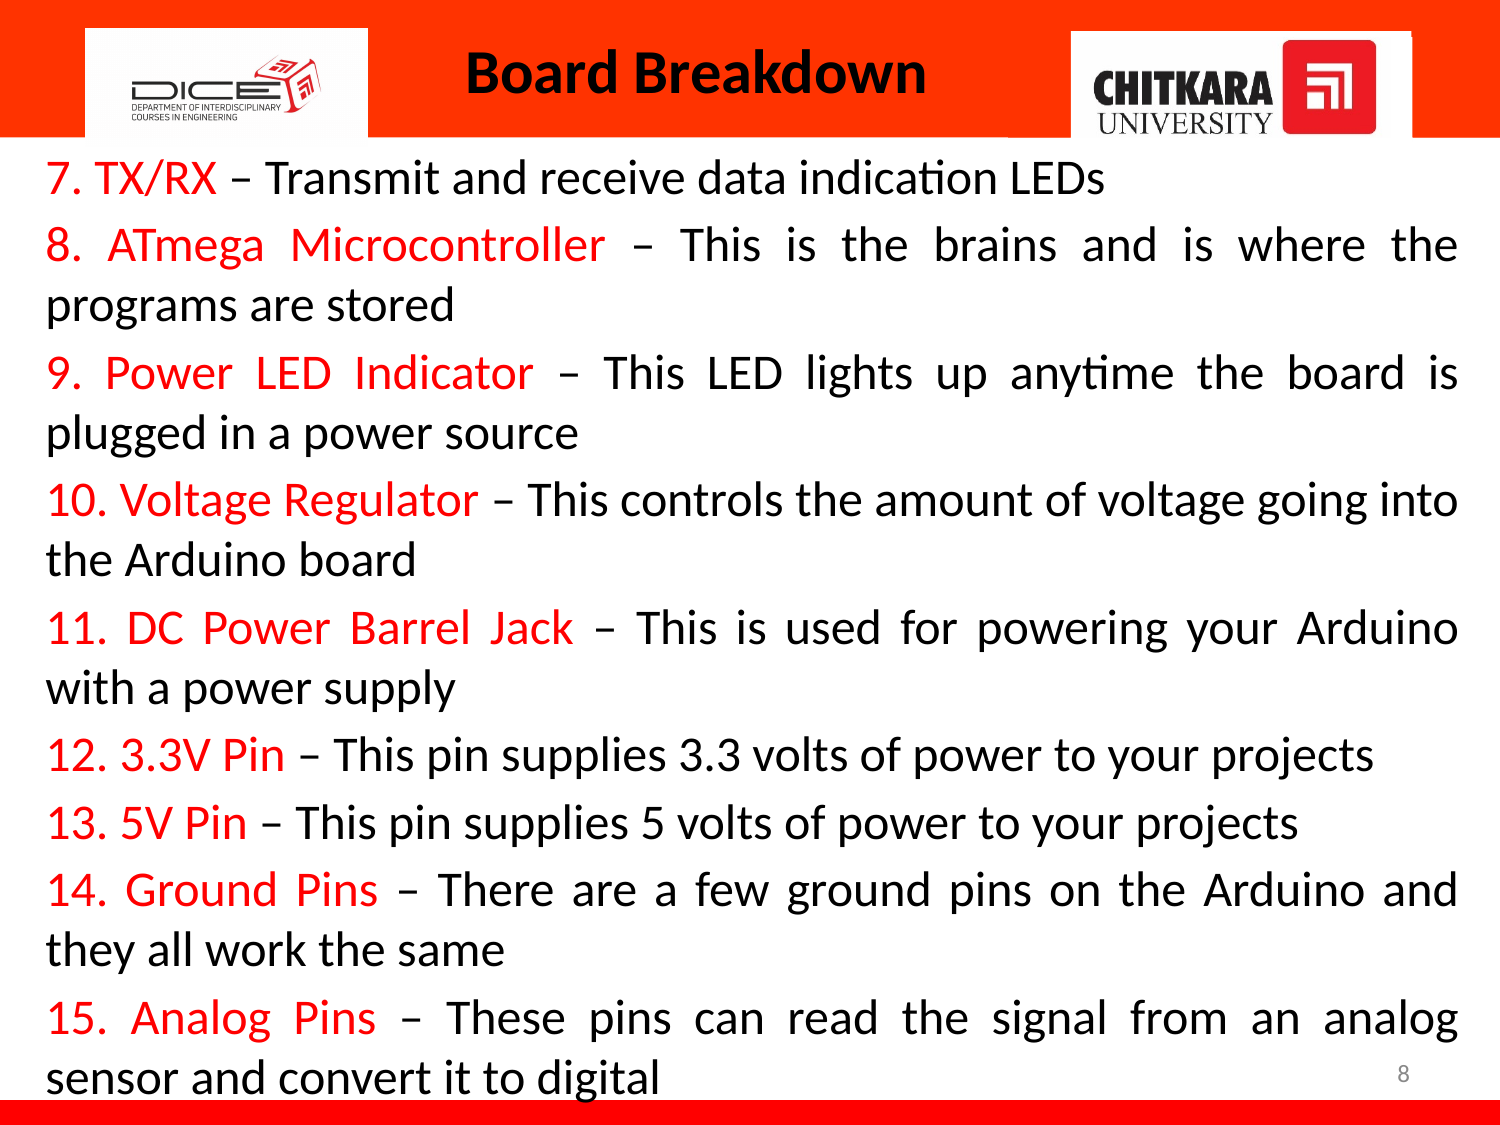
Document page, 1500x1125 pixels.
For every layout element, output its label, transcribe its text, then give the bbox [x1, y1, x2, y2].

picture [1148, 37, 1391, 136]
title Board Breakdown [245, 0, 1148, 136]
slide_number 8 [1074, 1042, 1425, 1103]
list 7. TX/RX – Transmit and receive data indication LEDs 8. ATmega Microcontroller – This is the brains and is where the programs are stored 9. Power LED Indicator – This LED lights up anytime the board is plugged in a power source 10. Voltage Regulator – This controls the amount of voltage going into the Arduino board 11. DC Power Barrel Jack – This is used for powering your Arduino with a power supply 12. 3.3V Pin – This pin supplies 3.3 volts of power to your projects 13. 5V Pin – This pin supplies 5 volts of power to your projects 14. Ground Pins – There are a few ground pins on the Arduino and they all work the same 15. Analog Pins – These pins can read the signal from an analog sensor and convert it to digital [11, 136, 1475, 1056]
picture [85, 28, 368, 148]
